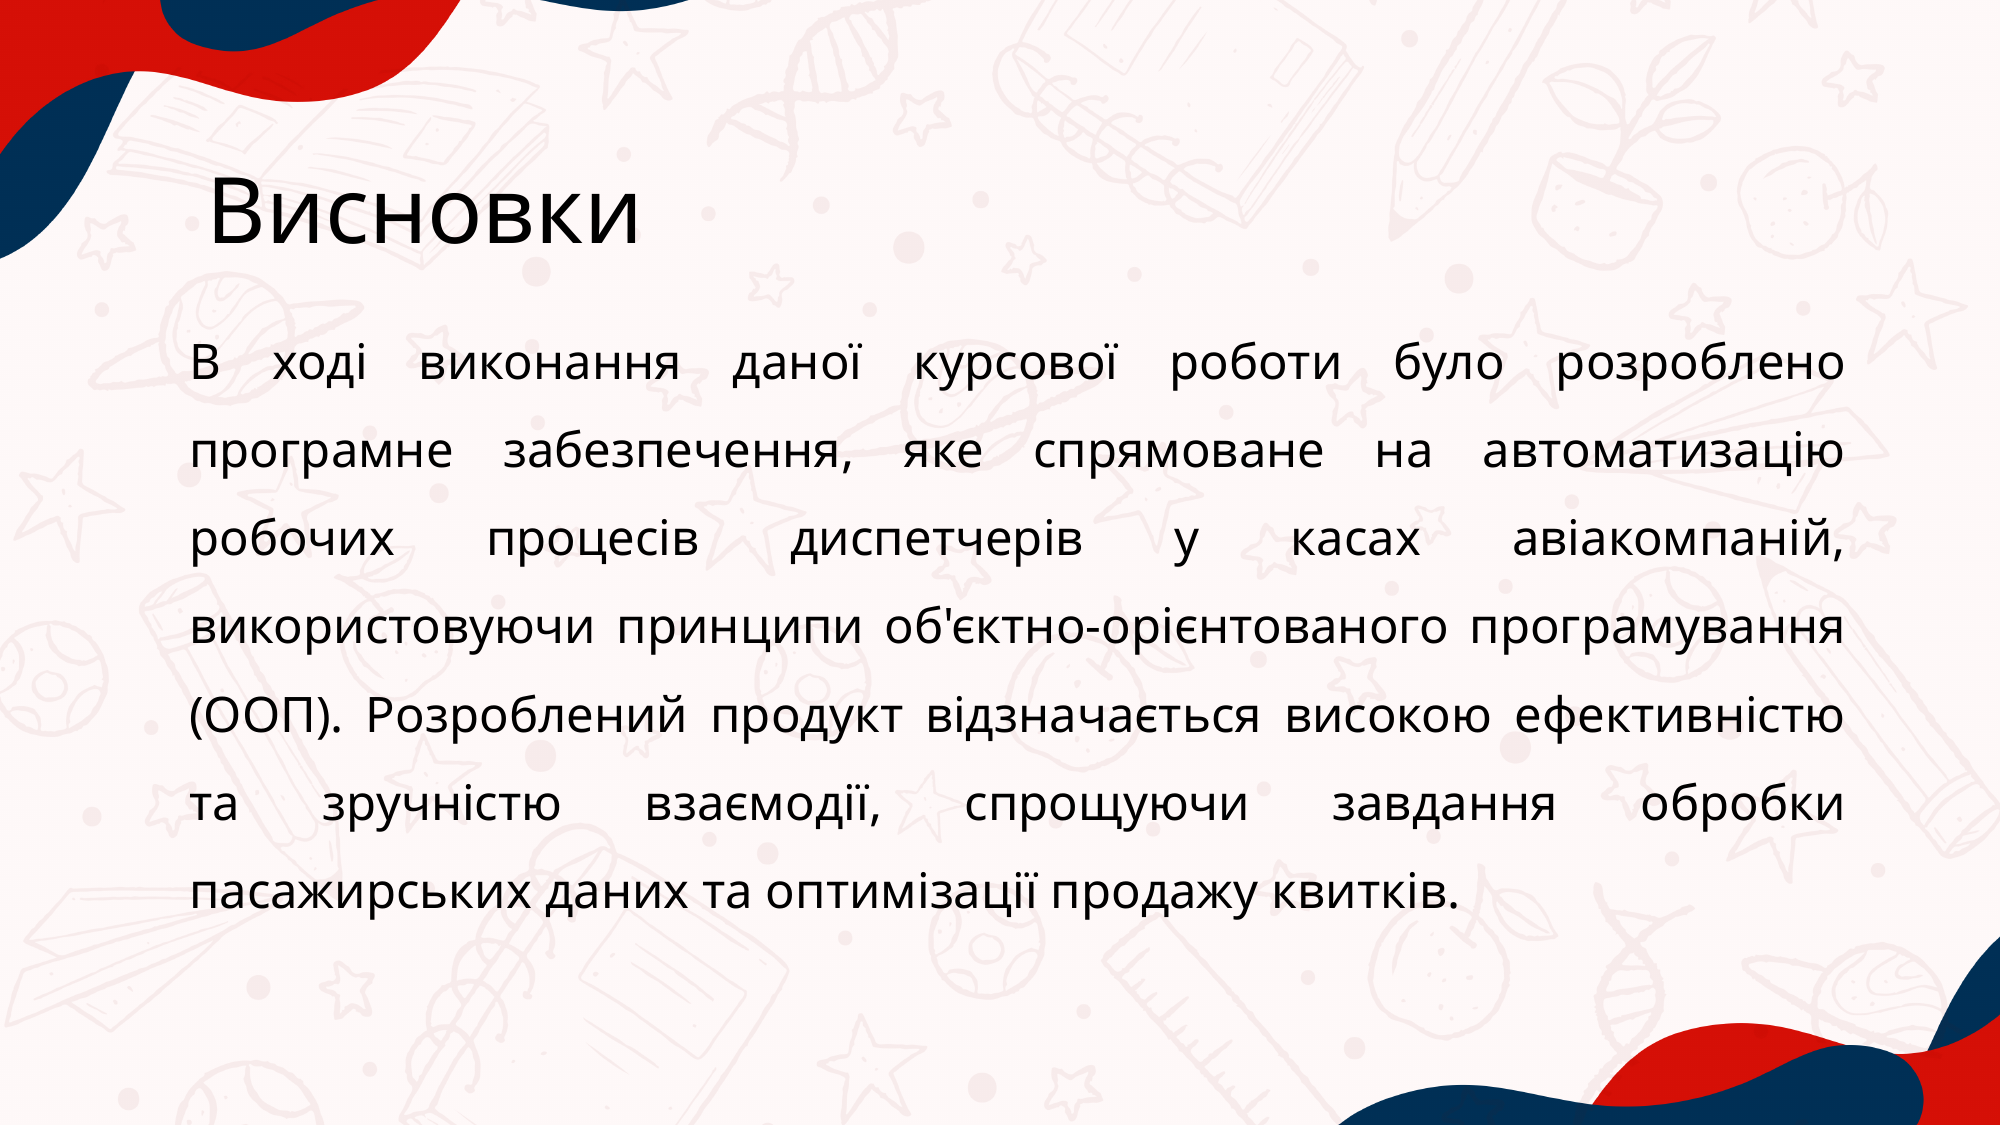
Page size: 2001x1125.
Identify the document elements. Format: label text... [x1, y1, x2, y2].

title Висновки [191, 105, 1917, 323]
picture [0, 0, 2000, 1125]
list В ході виконання даної курсової роботи було розроблено програмне забезпечення, яке спрямоване на автоматизацію робочих процесів диспетчерів у касах авіакомпаній, використовуючи принципи об'єктно-орієнтованого програмування (ООП). Розроблений продукт відзначається високою ефективністю та зручністю взаємодії, спрощуючи завдання обробки пасажирських даних та оптимізації продажу квитків. [137, 293, 1863, 1008]
